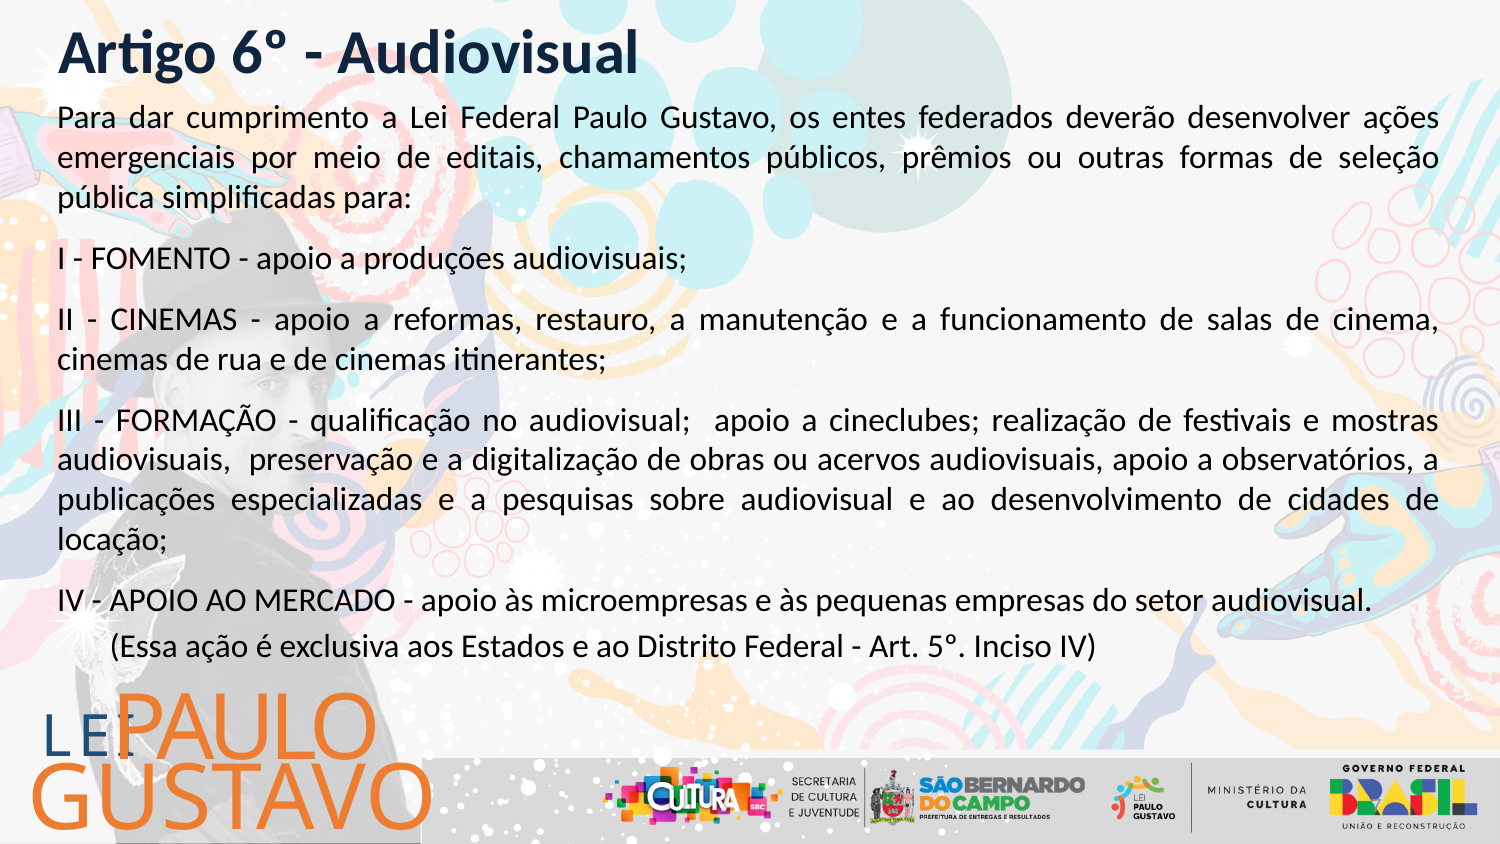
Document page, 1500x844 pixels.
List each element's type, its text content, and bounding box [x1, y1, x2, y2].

text_box Para dar cumprimento a Lei Federal Paulo Gustavo, os entes federados deverão desenvolver ações emergenciais por meio de editais, chamamentos públicos, prêmios ou outras formas de seleção pública simplificadas para: I - FOMENTO - apoio a produções audiovisuais; II - CINEMAS - apoio a reformas, restauro, a manutenção e a funcionamento de salas de cinema, cinemas de rua e de cinemas itinerantes; III - FORMAÇÃO - qualificação no audiovisual; apoio a cineclubes; realização de festivais e mostras audiovisuais, preservação e a digitalização de obras ou acervos audiovisuais, apoio a observatórios, a publicações especializadas e a pesquisas sobre audiovisual e ao desenvolvimento de cidades de locação; IV - APOIO AO MERCADO - apoio às microempresas e às pequenas empresas do setor audiovisual. (Essa ação é exclusiva aos Estados e ao Distrito Federal - Art. 5º. Inciso IV) [42, 80, 1457, 680]
text_box Artigo 6º - Audiovisual [43, 0, 1103, 96]
picture [490, 759, 1500, 844]
slide_number 7 [1059, 782, 1397, 828]
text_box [13, 660, 490, 844]
